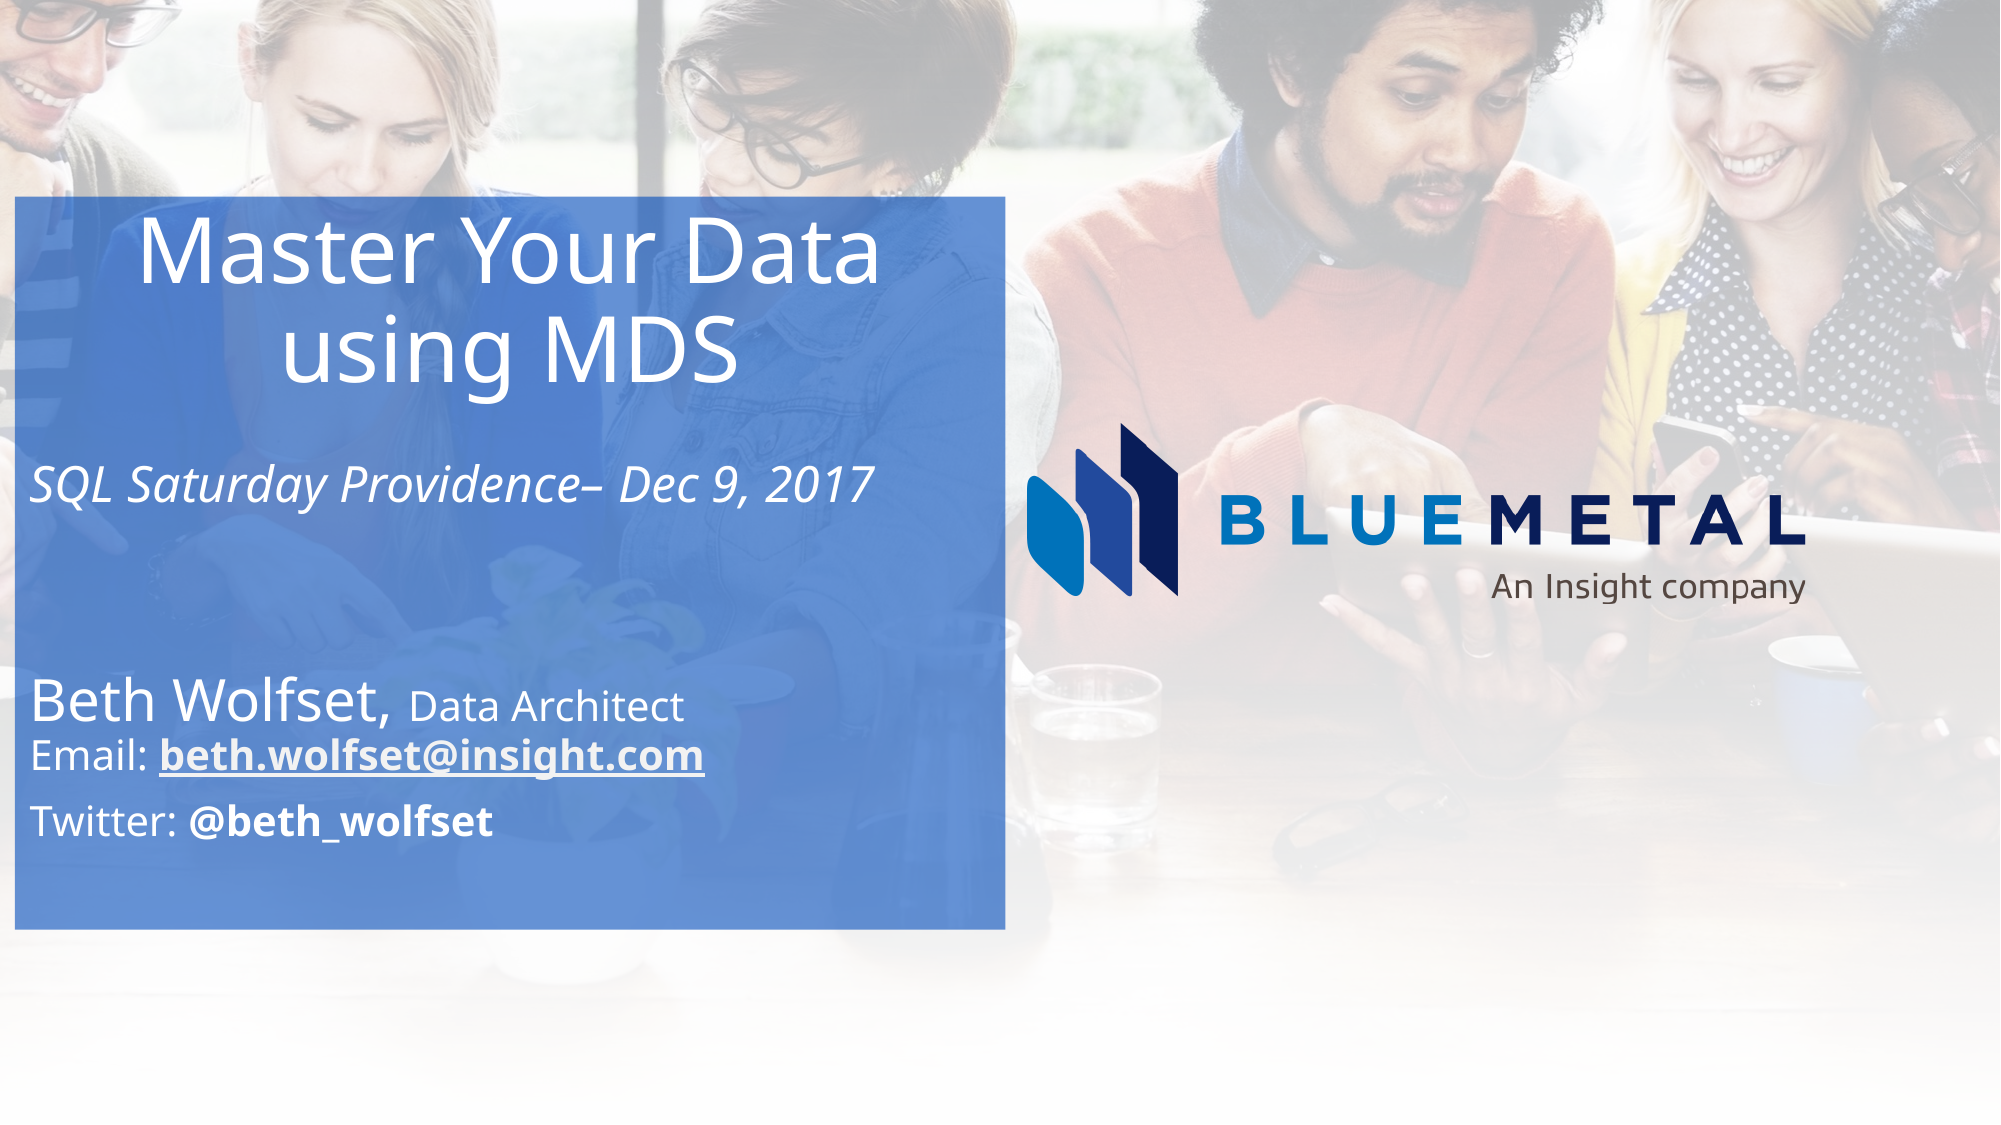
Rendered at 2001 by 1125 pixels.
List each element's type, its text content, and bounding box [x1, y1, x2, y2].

text_box Beth Wolfset, Data Architect Email: beth.wolfset@insight.com Twitter: @beth_wolfset [14, 663, 916, 872]
picture [1027, 423, 1806, 604]
text_box Master Your Data using MDS SQL Saturday Providence– Dec 9, 2017 [14, 196, 1006, 930]
